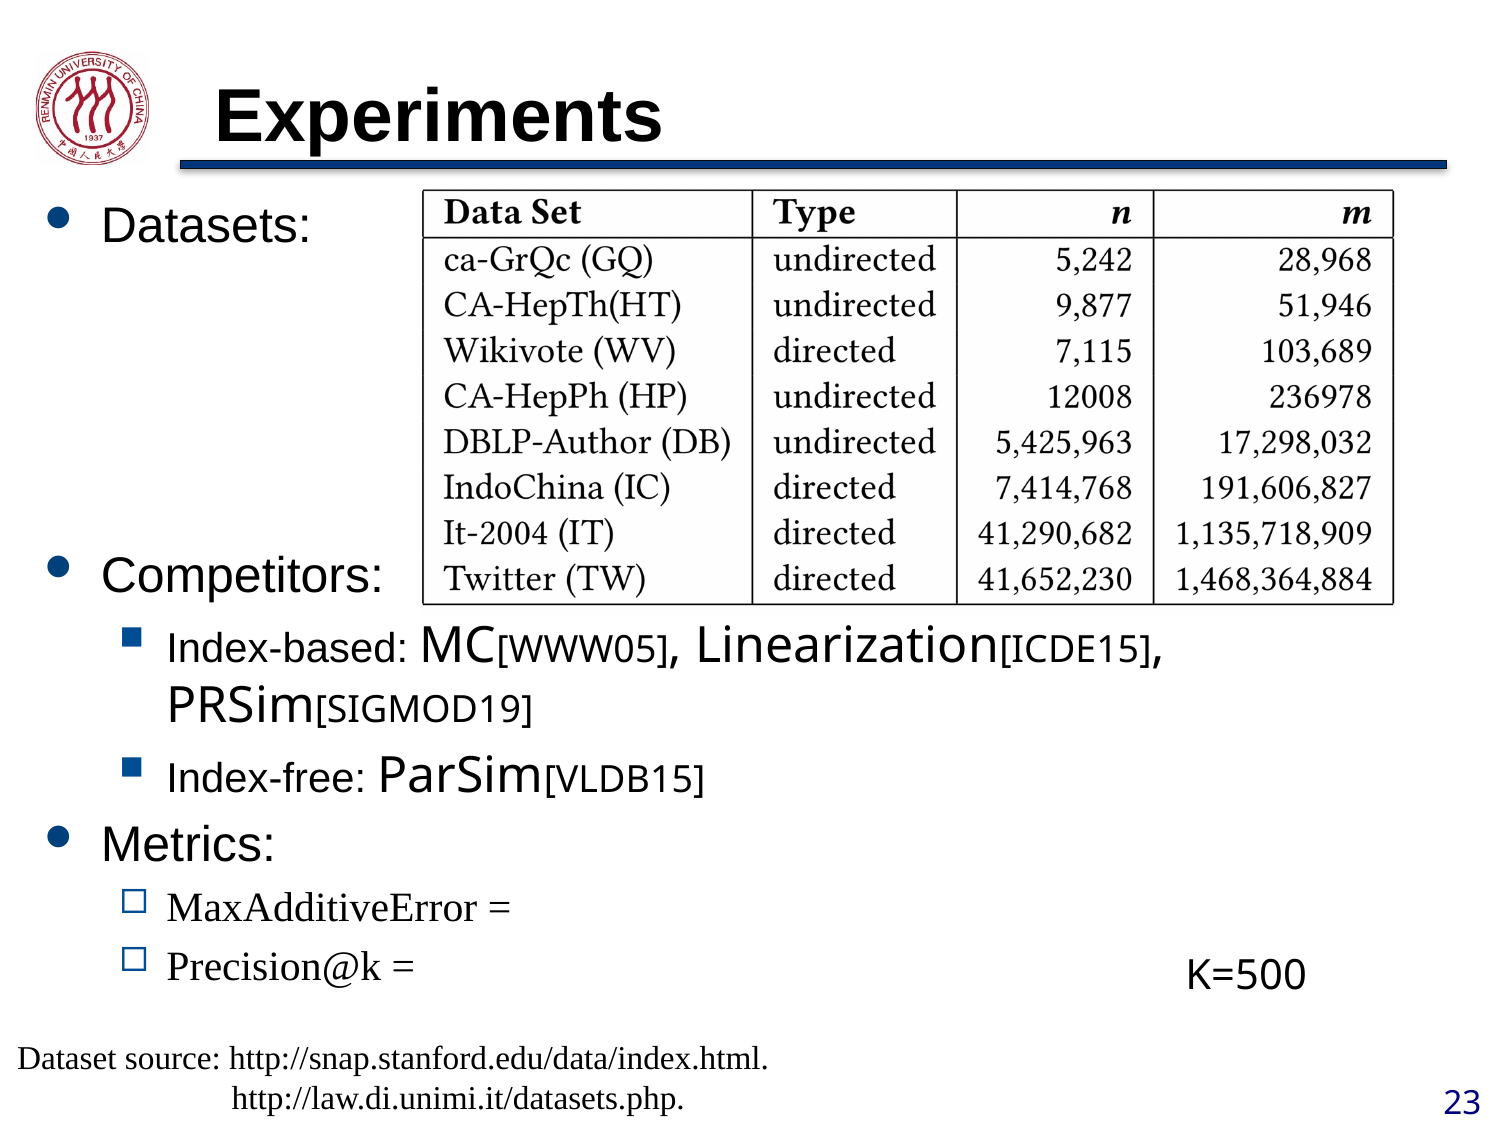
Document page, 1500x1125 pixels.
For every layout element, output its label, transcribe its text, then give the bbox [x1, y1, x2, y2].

text_box Dataset source: http://snap.stanford.edu/data/index.html. http://law.di.unimi.it/datasets.php. [2, 1029, 874, 1124]
picture [35, 51, 149, 165]
text_box K=500 [1170, 940, 1333, 1006]
picture [418, 184, 1400, 617]
title Experiments [198, 18, 1407, 205]
